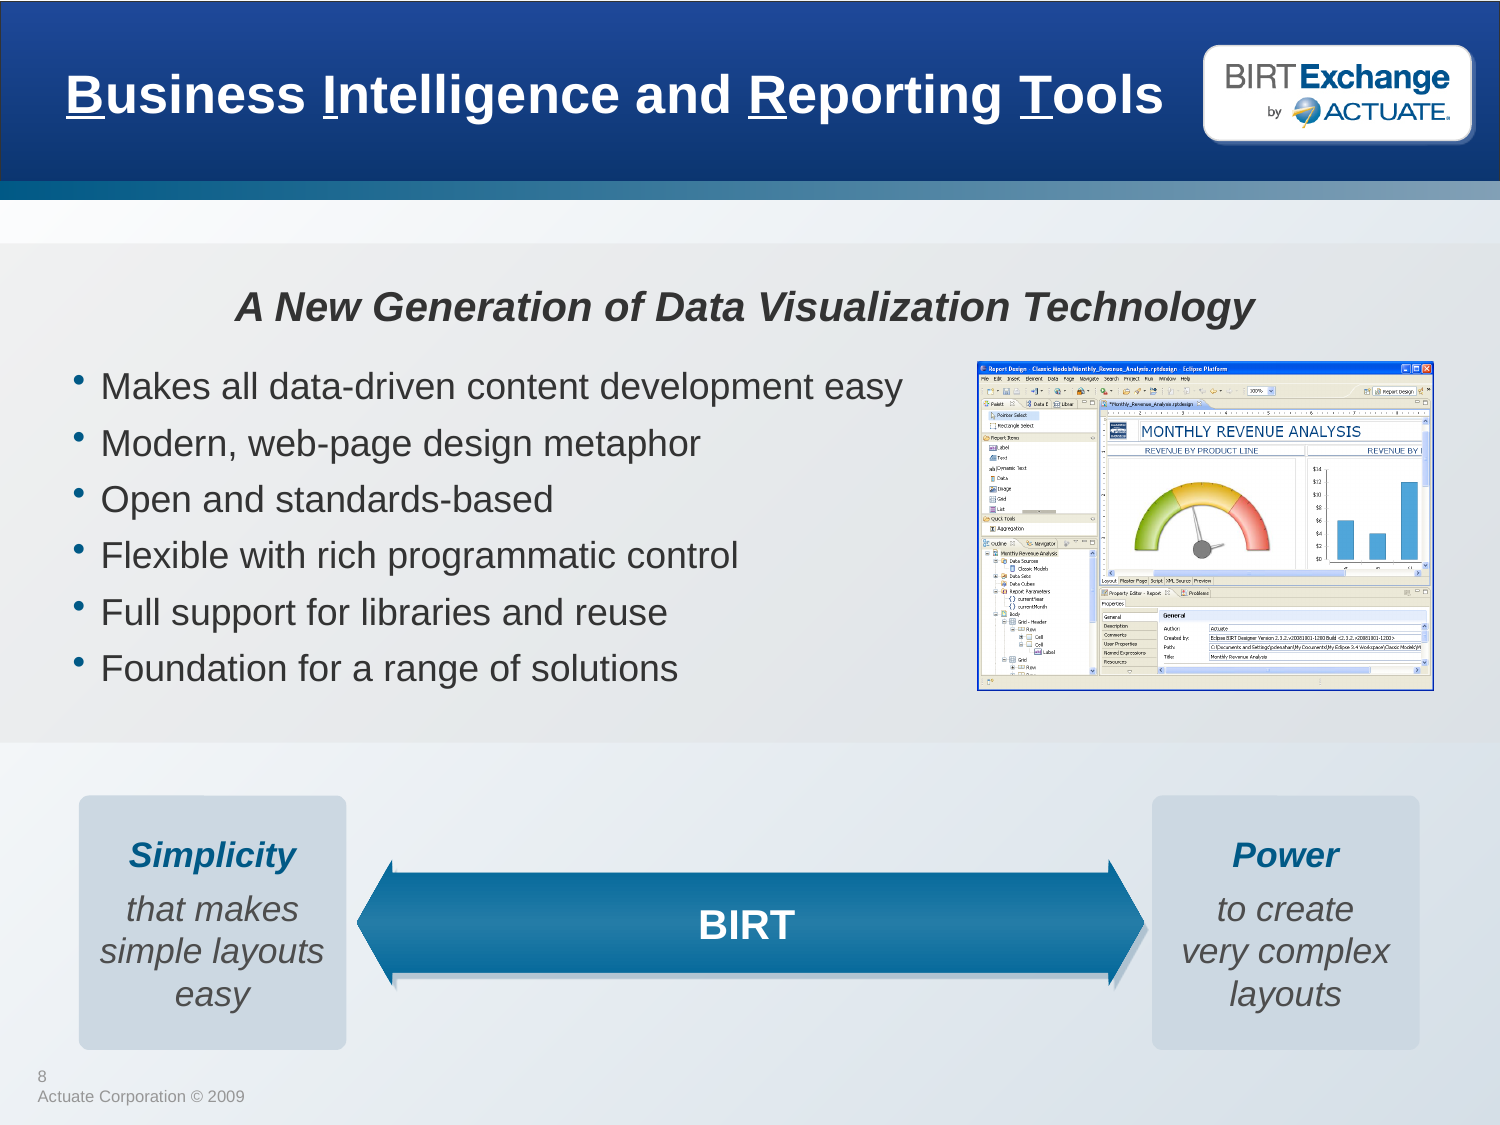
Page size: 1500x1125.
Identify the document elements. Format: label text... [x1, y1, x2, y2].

text_box A New Generation of Data Visualization Technology [59, 271, 1431, 337]
text_box [0, 243, 1500, 743]
text_box Simplicity that makes simple layouts easy [78, 795, 347, 1050]
title Business Intelligence and Reporting Tools [50, 8, 1186, 175]
picture [1225, 63, 1450, 129]
text_box Power to create very complex layouts [1152, 795, 1420, 1050]
picture [977, 361, 1434, 691]
text_box Makes all data-driven content development easy Modern, web-page design metaphor Open and standards-based Flexible with rich programmatic control Full support for libraries and reuse Foundation for a range of solutions [57, 354, 986, 697]
text_box BIRT [356, 859, 1145, 986]
